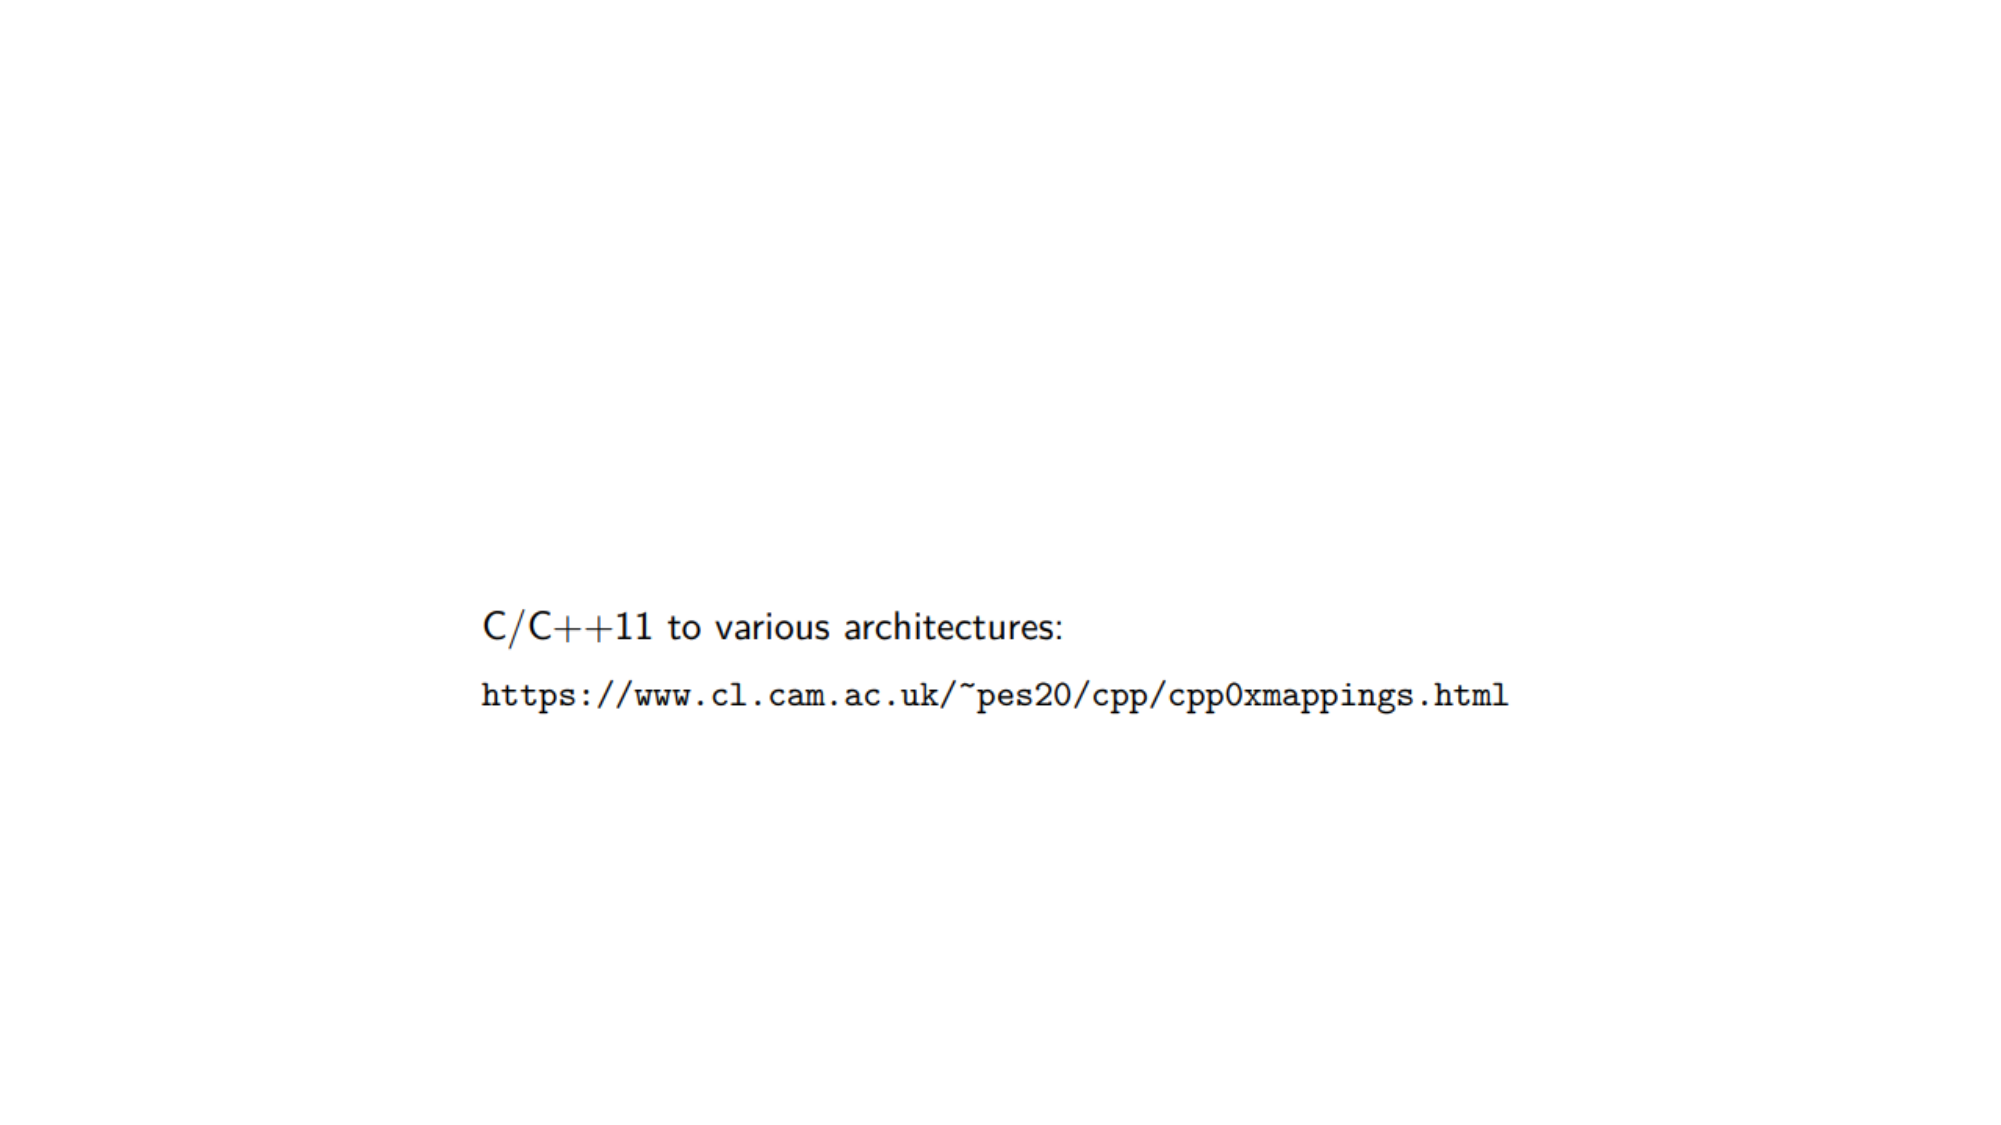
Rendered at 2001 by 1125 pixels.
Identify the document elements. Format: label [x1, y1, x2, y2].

list [471, 589, 1529, 723]
